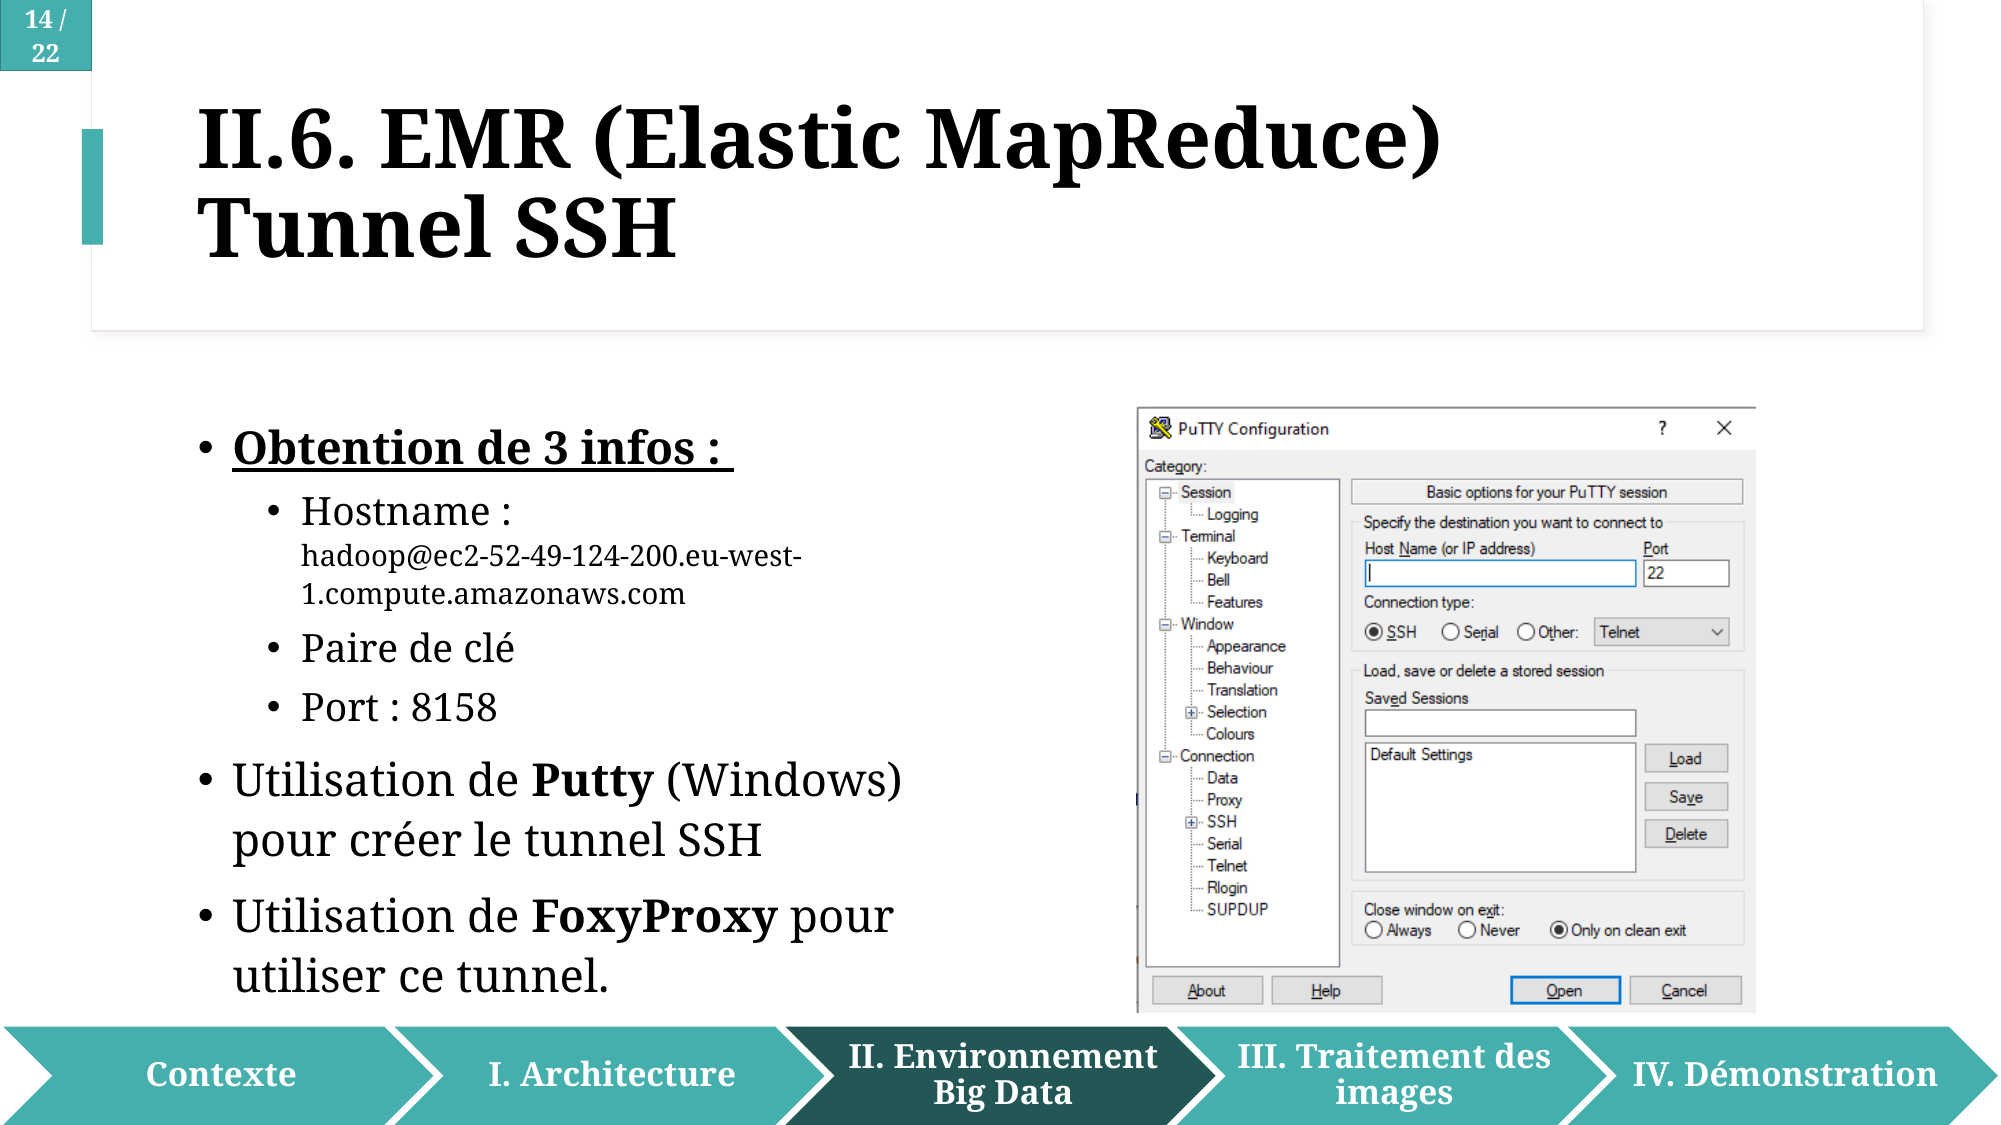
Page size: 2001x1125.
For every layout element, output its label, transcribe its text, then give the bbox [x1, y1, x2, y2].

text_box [0, 1025, 2000, 1125]
list Obtention de 3 infos : Hostname : hadoop@ec2-52-49-124-200.eu-west-1.compute.amazonaws.com Paire de clé Port : 8158 Utilisation de Putty (Windows) pour créer le tunnel SSH Utilisation de FoxyProxy pour utiliser ce tunnel. [183, 406, 993, 1013]
title II.6. EMR (Elastic MapReduce) Tunnel SSH [183, 90, 1851, 284]
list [1136, 406, 1756, 1013]
